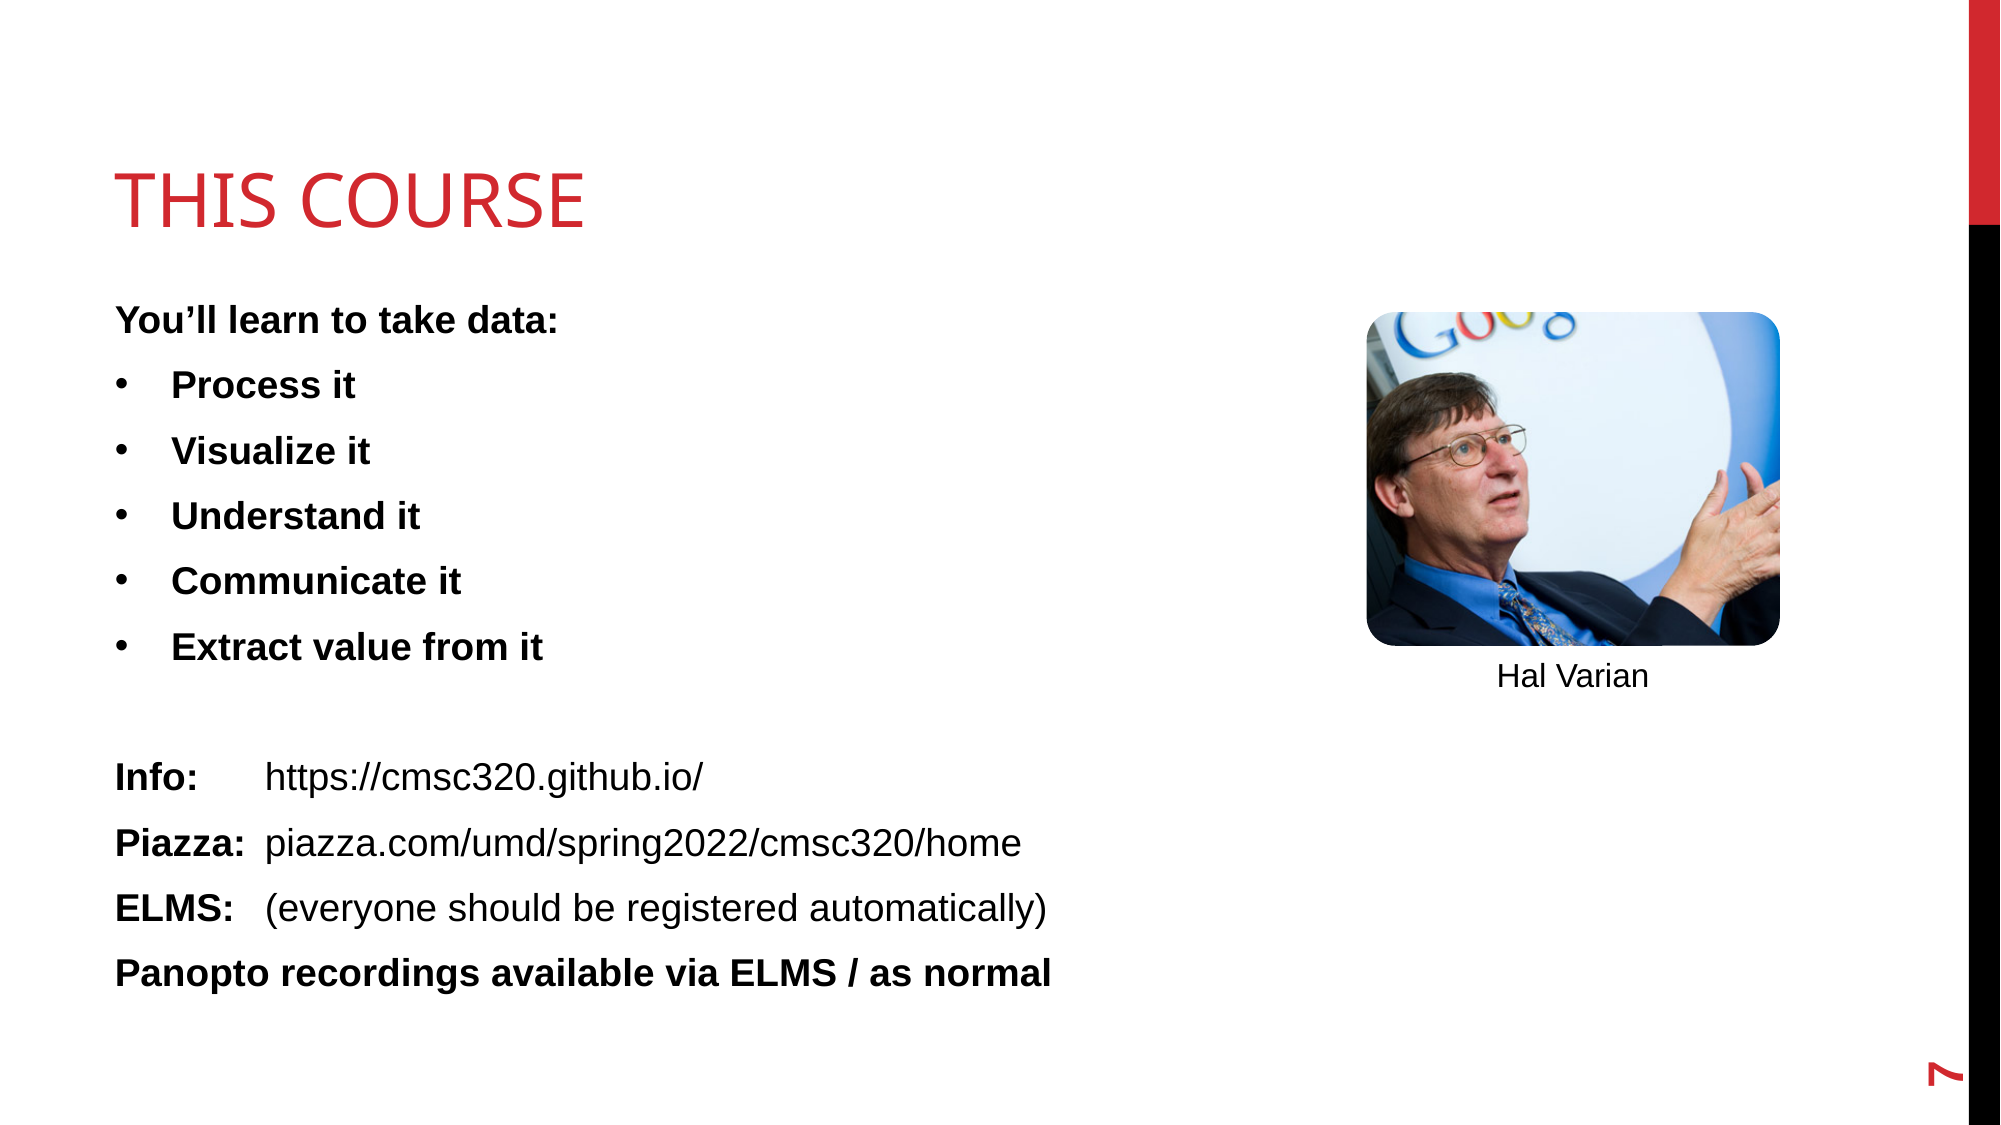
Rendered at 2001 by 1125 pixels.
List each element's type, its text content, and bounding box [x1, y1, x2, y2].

title THIS COURSE [99, 25, 1367, 250]
slide_number 7 [1903, 887, 1984, 1104]
list You’ll learn to take data: Process it Visualize it Understand it Communicate it Extract value from it Info: https://cmsc320.github.io/ Piazza: piazza.com/umd/spring2022/cmsc320/home ELMS: (everyone should be registered automatically) Panopto recordings available via ELMS / as normal [99, 287, 1767, 1005]
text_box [1366, 311, 1781, 702]
